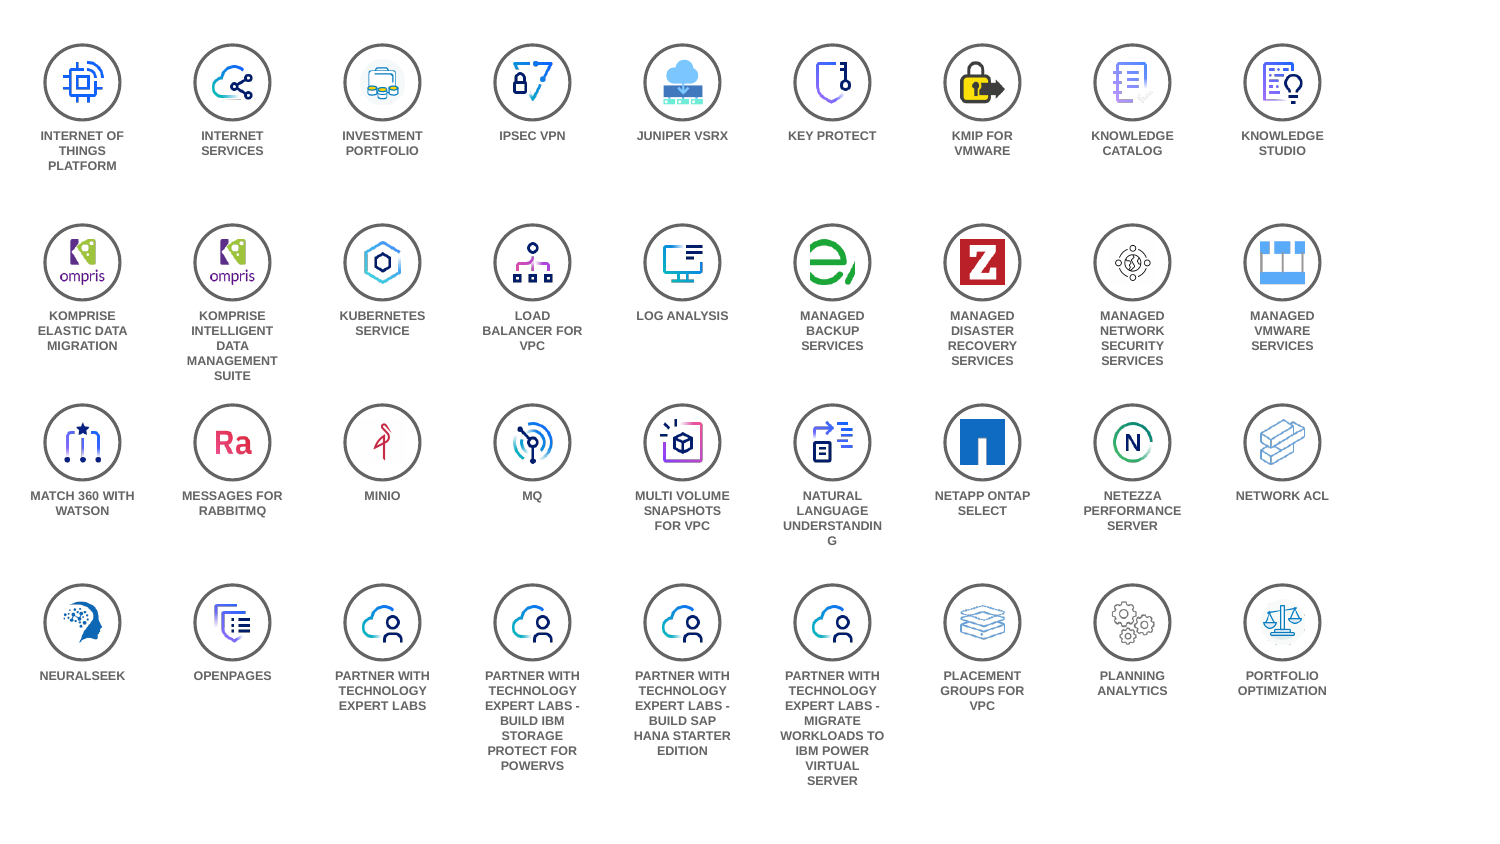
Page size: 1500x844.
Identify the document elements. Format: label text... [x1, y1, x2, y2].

text_box KNOWLEDGE CATALOG [1079, 127, 1185, 158]
text_box [344, 584, 420, 650]
text_box [644, 404, 720, 480]
picture [659, 599, 706, 646]
text_box [1259, 652, 1306, 660]
text_box [794, 404, 870, 480]
picture [809, 599, 856, 646]
text_box [44, 224, 120, 290]
text_box [1094, 584, 1170, 650]
text_box NETWORK ACL [1229, 487, 1335, 503]
text_box [59, 292, 106, 300]
text_box [1244, 404, 1320, 480]
text_box [194, 44, 270, 110]
text_box [794, 584, 870, 650]
text_box KEY PROTECT [779, 127, 885, 143]
text_box [194, 404, 270, 480]
picture [59, 59, 106, 106]
picture [59, 599, 106, 646]
picture [209, 59, 256, 106]
picture [509, 599, 556, 646]
text_box [809, 292, 856, 300]
text_box KUBERNETES SERVICE [329, 307, 435, 338]
text_box [359, 292, 406, 300]
text_box LOAD BALANCER FOR VPC [479, 307, 585, 353]
picture [509, 419, 556, 466]
picture [59, 239, 106, 286]
text_box PLANNING ANALYTICS [1079, 667, 1185, 698]
text_box [494, 404, 570, 480]
text_box [1259, 112, 1306, 120]
text_box [59, 652, 106, 660]
text_box [644, 584, 720, 650]
text_box PORTFOLIO OPTIMIZATION [1229, 667, 1335, 698]
text_box KNOWLEDGE STUDIO [1229, 127, 1335, 158]
picture [509, 59, 556, 106]
picture [359, 599, 406, 646]
text_box MANAGED BACKUP SERVICES [779, 307, 885, 353]
text_box [644, 224, 720, 290]
text_box PARTNER WITH TECHNOLOGY EXPERT LABS - MIGRATE WORKLOADS TO IBM POWER VIRTUAL SERVER [779, 667, 885, 788]
text_box [1094, 44, 1170, 110]
picture [1109, 599, 1156, 646]
text_box MANAGED NETWORK SECURITY SERVICES [1079, 307, 1185, 368]
text_box INTERNET OF THINGS PLATFORM [29, 127, 135, 173]
text_box [344, 224, 420, 290]
text_box MINIO [329, 487, 435, 503]
picture [209, 599, 256, 646]
picture [1109, 419, 1156, 466]
text_box [59, 112, 106, 120]
text_box NEURALSEEK [29, 667, 135, 683]
text_box [959, 112, 1006, 120]
text_box [209, 112, 256, 120]
text_box OPENPAGES [179, 667, 285, 683]
text_box [1109, 112, 1156, 120]
picture [809, 419, 856, 466]
text_box [1094, 224, 1170, 290]
text_box [209, 292, 256, 300]
text_box [509, 652, 556, 660]
text_box MATCH 360 WITH WATSON [29, 487, 135, 518]
text_box [794, 224, 870, 290]
text_box [644, 44, 720, 110]
text_box IPSEC VPN [479, 127, 585, 143]
picture [659, 239, 706, 286]
text_box [809, 112, 856, 120]
text_box LOG ANALYSIS [629, 307, 735, 323]
text_box [1259, 292, 1306, 300]
text_box PLACEMENT GROUPS FOR VPC [929, 667, 1035, 713]
text_box [344, 44, 420, 110]
text_box MANAGED DISASTER RECOVERY SERVICES [929, 307, 1035, 368]
text_box MESSAGES FOR RABBITMQ [179, 487, 285, 518]
text_box [359, 112, 406, 120]
text_box [494, 44, 570, 110]
text_box [1094, 404, 1170, 480]
text_box NETEZZA PERFORMANCE SERVER [1079, 487, 1185, 533]
text_box KOMPRISE ELASTIC DATA MIGRATION [29, 307, 135, 353]
text_box [194, 584, 270, 650]
text_box NETAPP ONTAP SELECT [929, 487, 1035, 518]
text_box [1109, 292, 1156, 300]
text_box [944, 224, 1020, 290]
picture [959, 419, 1006, 466]
picture [359, 239, 406, 286]
text_box [44, 44, 120, 110]
text_box [1244, 224, 1320, 290]
picture [959, 59, 1006, 106]
text_box MQ [479, 487, 585, 503]
text_box [659, 292, 706, 300]
picture [1259, 59, 1306, 106]
text_box PARTNER WITH TECHNOLOGY EXPERT LABS - BUILD IBM STORAGE PROTECT FOR POWERVS [479, 667, 585, 773]
text_box [944, 584, 1020, 650]
picture [1109, 59, 1156, 106]
text_box PARTNER WITH TECHNOLOGY EXPERT LABS [329, 667, 435, 713]
picture [659, 419, 706, 466]
picture [209, 419, 256, 466]
picture [1259, 599, 1306, 646]
picture [359, 59, 406, 106]
text_box [194, 224, 270, 290]
text_box [1244, 44, 1320, 110]
picture [59, 419, 106, 466]
picture [959, 599, 1006, 646]
text_box [509, 292, 556, 300]
text_box [509, 112, 556, 120]
picture [659, 59, 706, 106]
text_box [494, 224, 570, 290]
text_box PARTNER WITH TECHNOLOGY EXPERT LABS - BUILD SAP HANA STARTER EDITION [629, 667, 735, 758]
text_box MANAGED VMWARE SERVICES [1229, 307, 1335, 353]
picture [959, 239, 1006, 286]
text_box [944, 404, 1020, 480]
text_box [44, 584, 120, 650]
picture [509, 239, 556, 286]
picture [1259, 239, 1306, 286]
text_box [959, 652, 1006, 660]
picture [209, 239, 256, 286]
text_box [1109, 652, 1156, 660]
text_box [1244, 584, 1320, 650]
text_box [959, 292, 1006, 300]
text_box MULTI VOLUME SNAPSHOTS FOR VPC [629, 487, 735, 533]
text_box [809, 652, 856, 660]
text_box KOMPRISE INTELLIGENT DATA MANAGEMENT SUITE [179, 307, 285, 383]
text_box INVESTMENT PORTFOLIO [329, 127, 435, 158]
text_box [494, 584, 570, 650]
text_box [44, 404, 120, 480]
text_box [794, 44, 870, 110]
picture [359, 419, 406, 466]
text_box [659, 112, 706, 120]
text_box [944, 44, 1020, 110]
text_box NATURAL LANGUAGE UNDERSTANDING [779, 487, 885, 548]
text_box [344, 404, 420, 480]
picture [1109, 239, 1156, 286]
text_box JUNIPER VSRX [629, 127, 735, 143]
text_box [209, 652, 256, 660]
picture [1259, 419, 1306, 466]
text_box INTERNET SERVICES [179, 127, 285, 158]
picture [809, 239, 856, 286]
text_box [359, 652, 406, 660]
picture [809, 59, 856, 106]
text_box [659, 652, 706, 660]
text_box KMIP FOR VMWARE [929, 127, 1035, 158]
